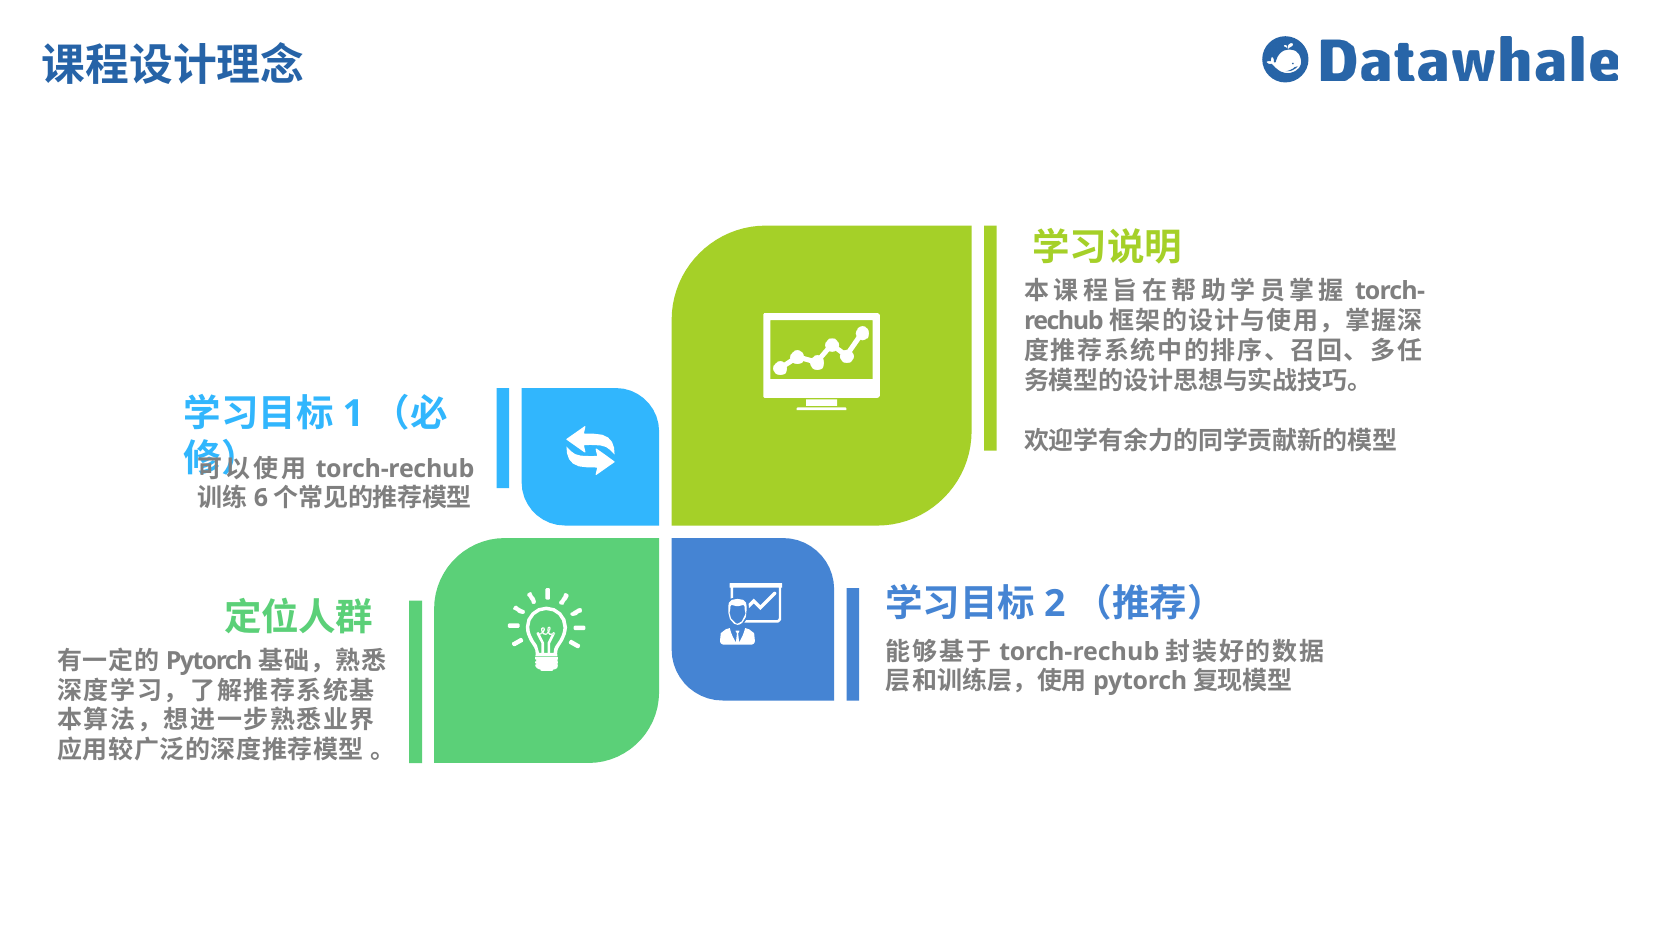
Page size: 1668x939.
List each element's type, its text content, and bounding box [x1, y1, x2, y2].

text_box 可以使用torch-rechub训练6个常见的推荐模型 [195, 449, 409, 512]
text_box 定位人群 有一定的Pytorch基础，熟悉深度学习，了解推荐系统基本算法，想进一步熟悉业界应用较广泛的深度推荐模型 。 [55, 578, 403, 765]
text_box 学习目标2（推荐） 能够基于torch-rechub封装好的数据层和训练层，使用pytorch复现模型 [997, 559, 1353, 695]
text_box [409, 225, 997, 764]
text_box 课程设计理念 [41, 26, 1203, 90]
text_box 学习目标1（必修） [181, 386, 409, 479]
text_box 学习说明 本课程旨在帮助学员掌握torch- rechub框架的设计与使用，掌握深度推荐系统中的排序、召回、多任务模型的设计思想与实战技巧。 欢迎学有余力的同学贡献新的模型 [1022, 211, 1425, 455]
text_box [1262, 36, 1618, 83]
